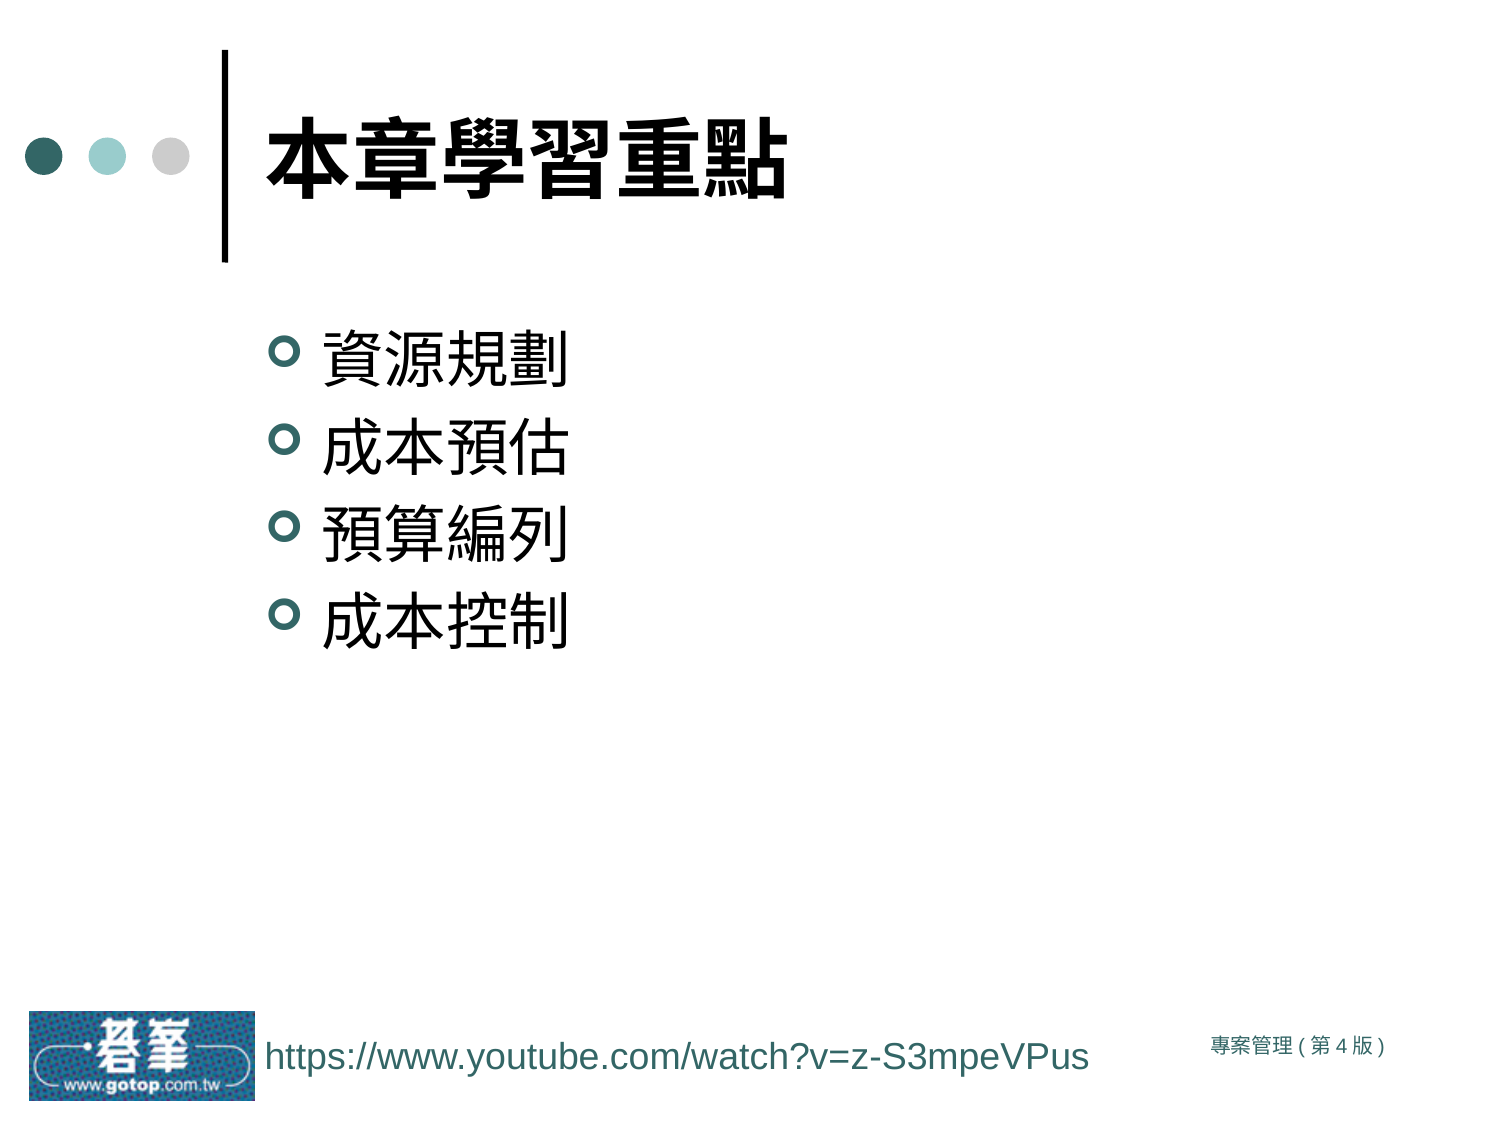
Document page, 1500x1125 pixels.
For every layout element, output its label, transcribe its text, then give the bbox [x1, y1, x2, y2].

picture [29, 1011, 255, 1101]
title 本章學習重點 [249, 31, 1400, 282]
text_box https://www.youtube.com/watch?v=z-S3mpeVPus [249, 1024, 1258, 1085]
slide_number 專案管理(第4版) [1087, 1025, 1400, 1100]
list 資源規劃 成本預估 預算編列 成本控制 [249, 312, 1400, 988]
